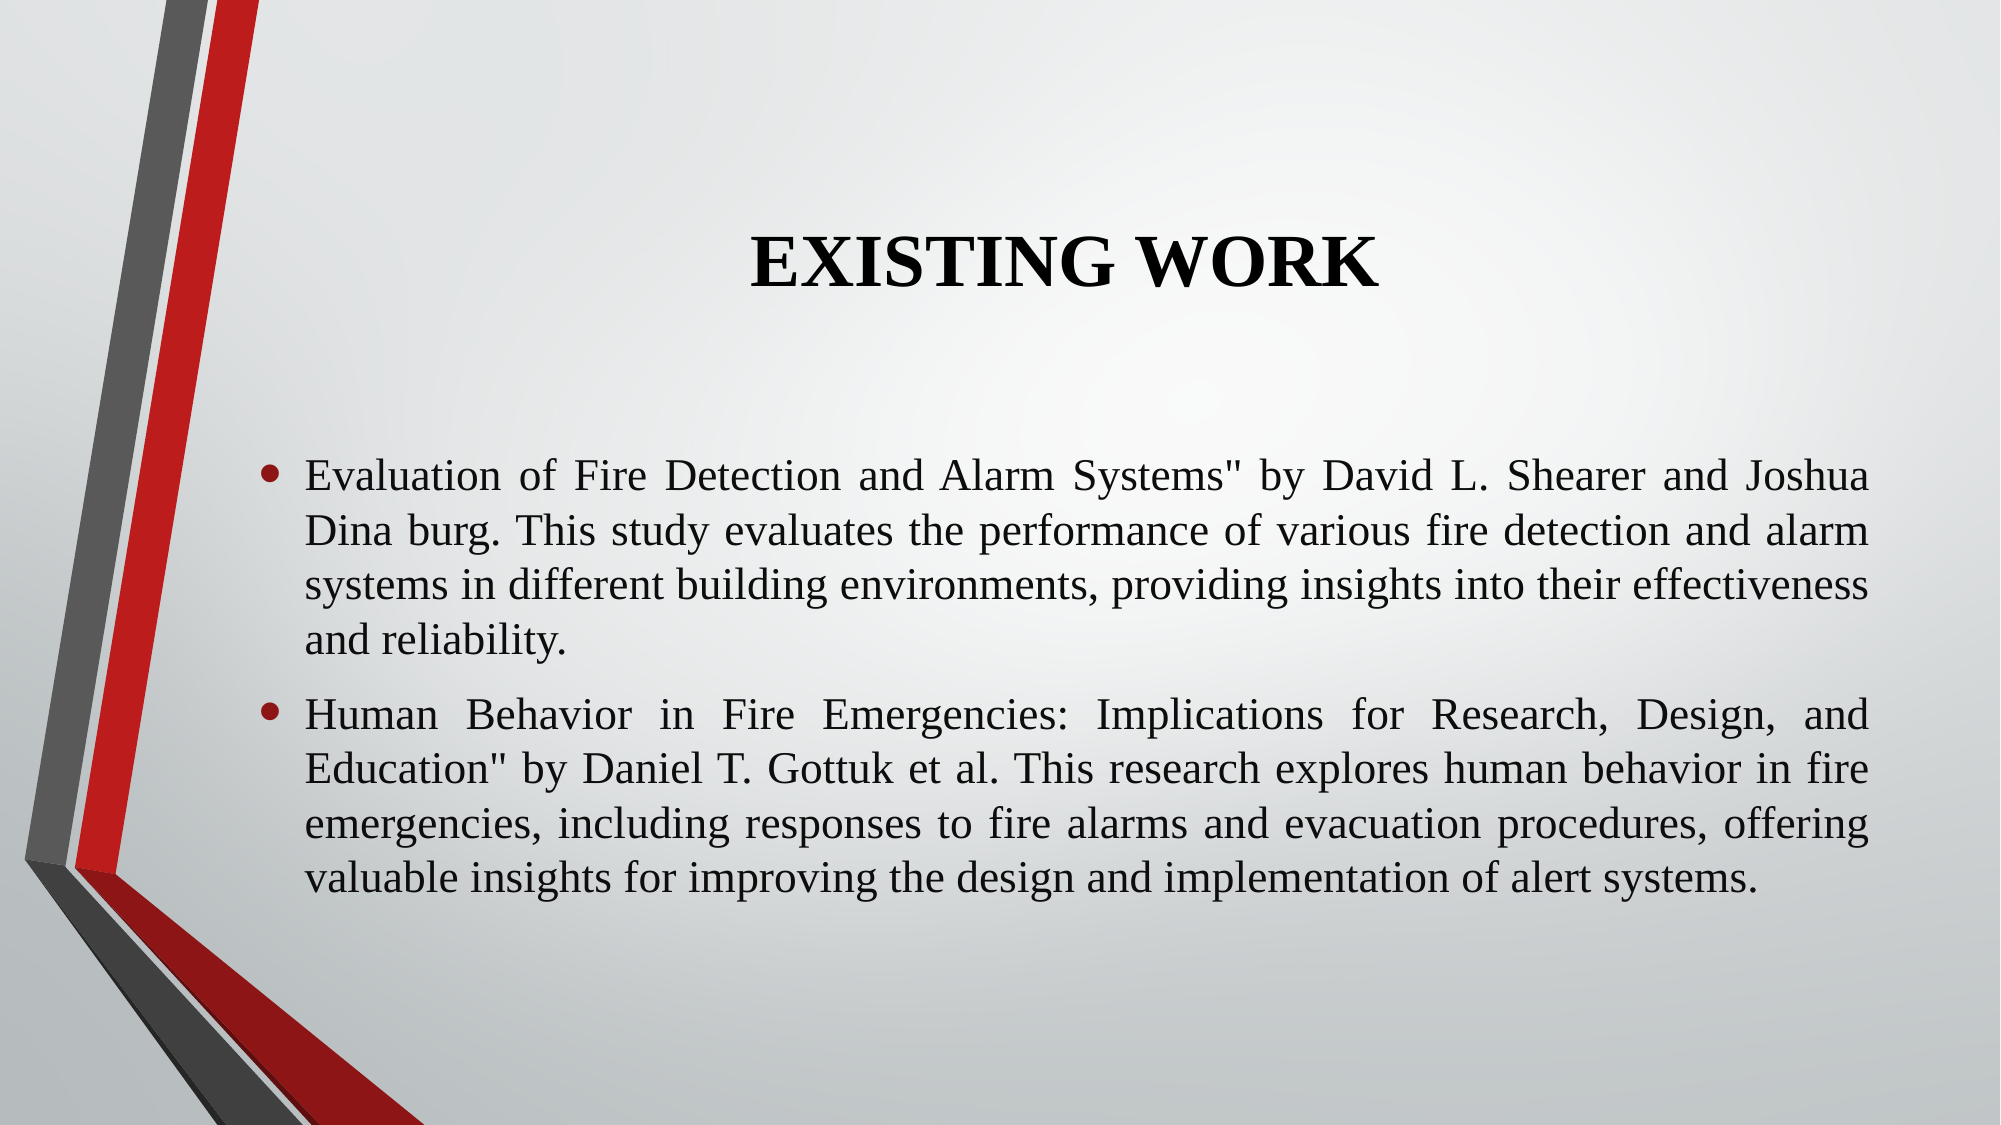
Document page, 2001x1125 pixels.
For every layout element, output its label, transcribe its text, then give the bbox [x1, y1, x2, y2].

list Evaluation of Fire Detection and Alarm Systems" by David L. Shearer and Joshua Dina burg. This study evaluates the performance of various fire detection and alarm systems in different building environments, providing insights into their effectiveness and reliability. Human Behavior in Fire Emergencies: Implications for Research, Design, and Education" by Daniel T. Gottuk et al. This research explores human behavior in fire emergencies, including responses to fire alarms and evacuation procedures, offering valuable insights for improving the design and implementation of alert systems. [243, 437, 1887, 950]
title EXISTING WORK [243, 112, 1887, 400]
